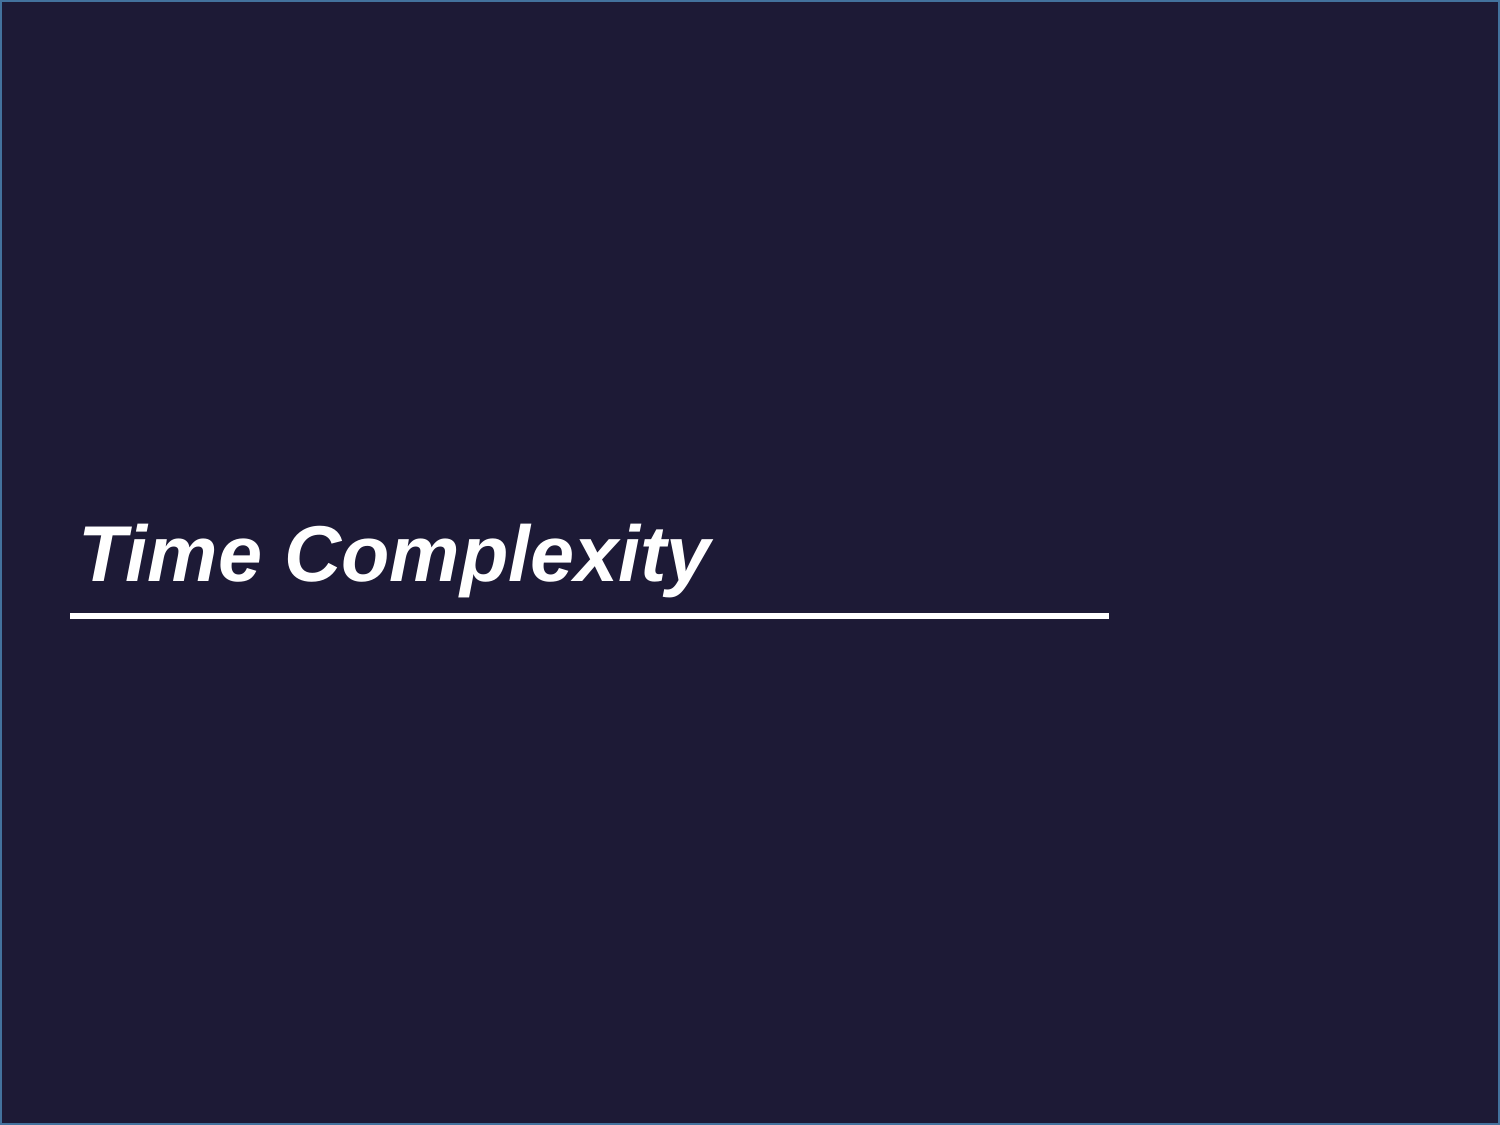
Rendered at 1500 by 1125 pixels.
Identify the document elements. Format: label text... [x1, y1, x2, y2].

text_box Time Complexity [64, 484, 1414, 628]
